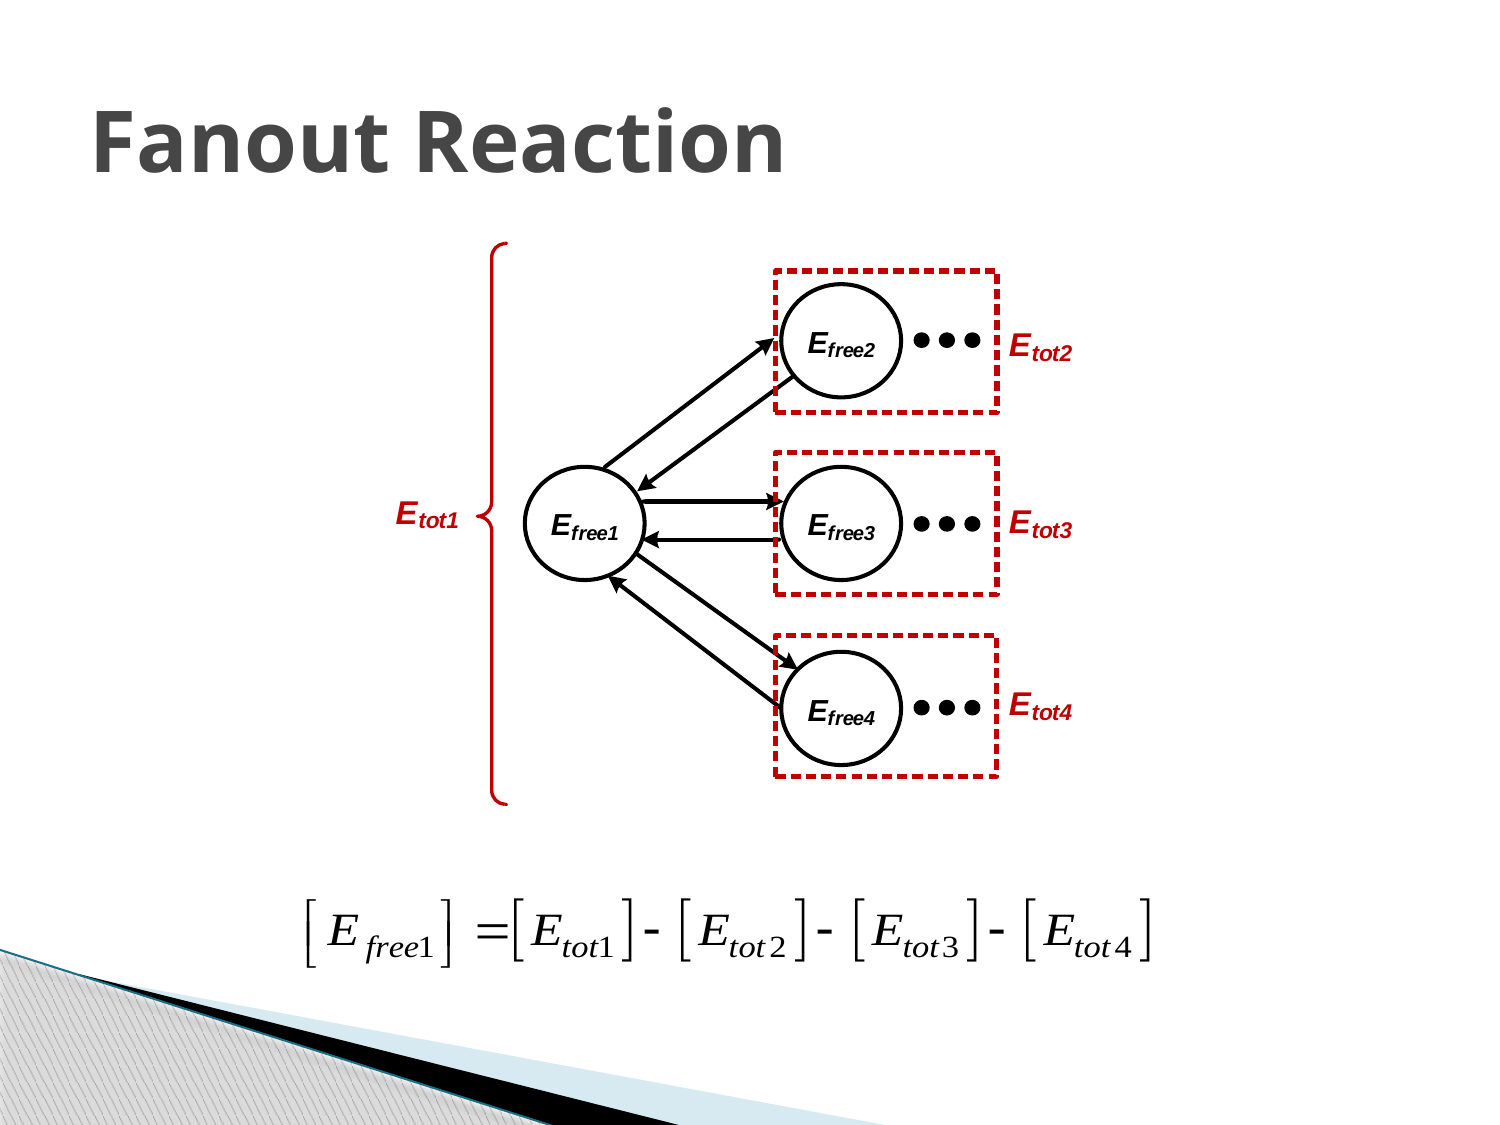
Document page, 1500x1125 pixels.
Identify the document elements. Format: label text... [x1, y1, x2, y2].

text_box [295, 891, 1163, 977]
title Fanout Reaction [75, 45, 1425, 233]
picture [374, 237, 1083, 806]
